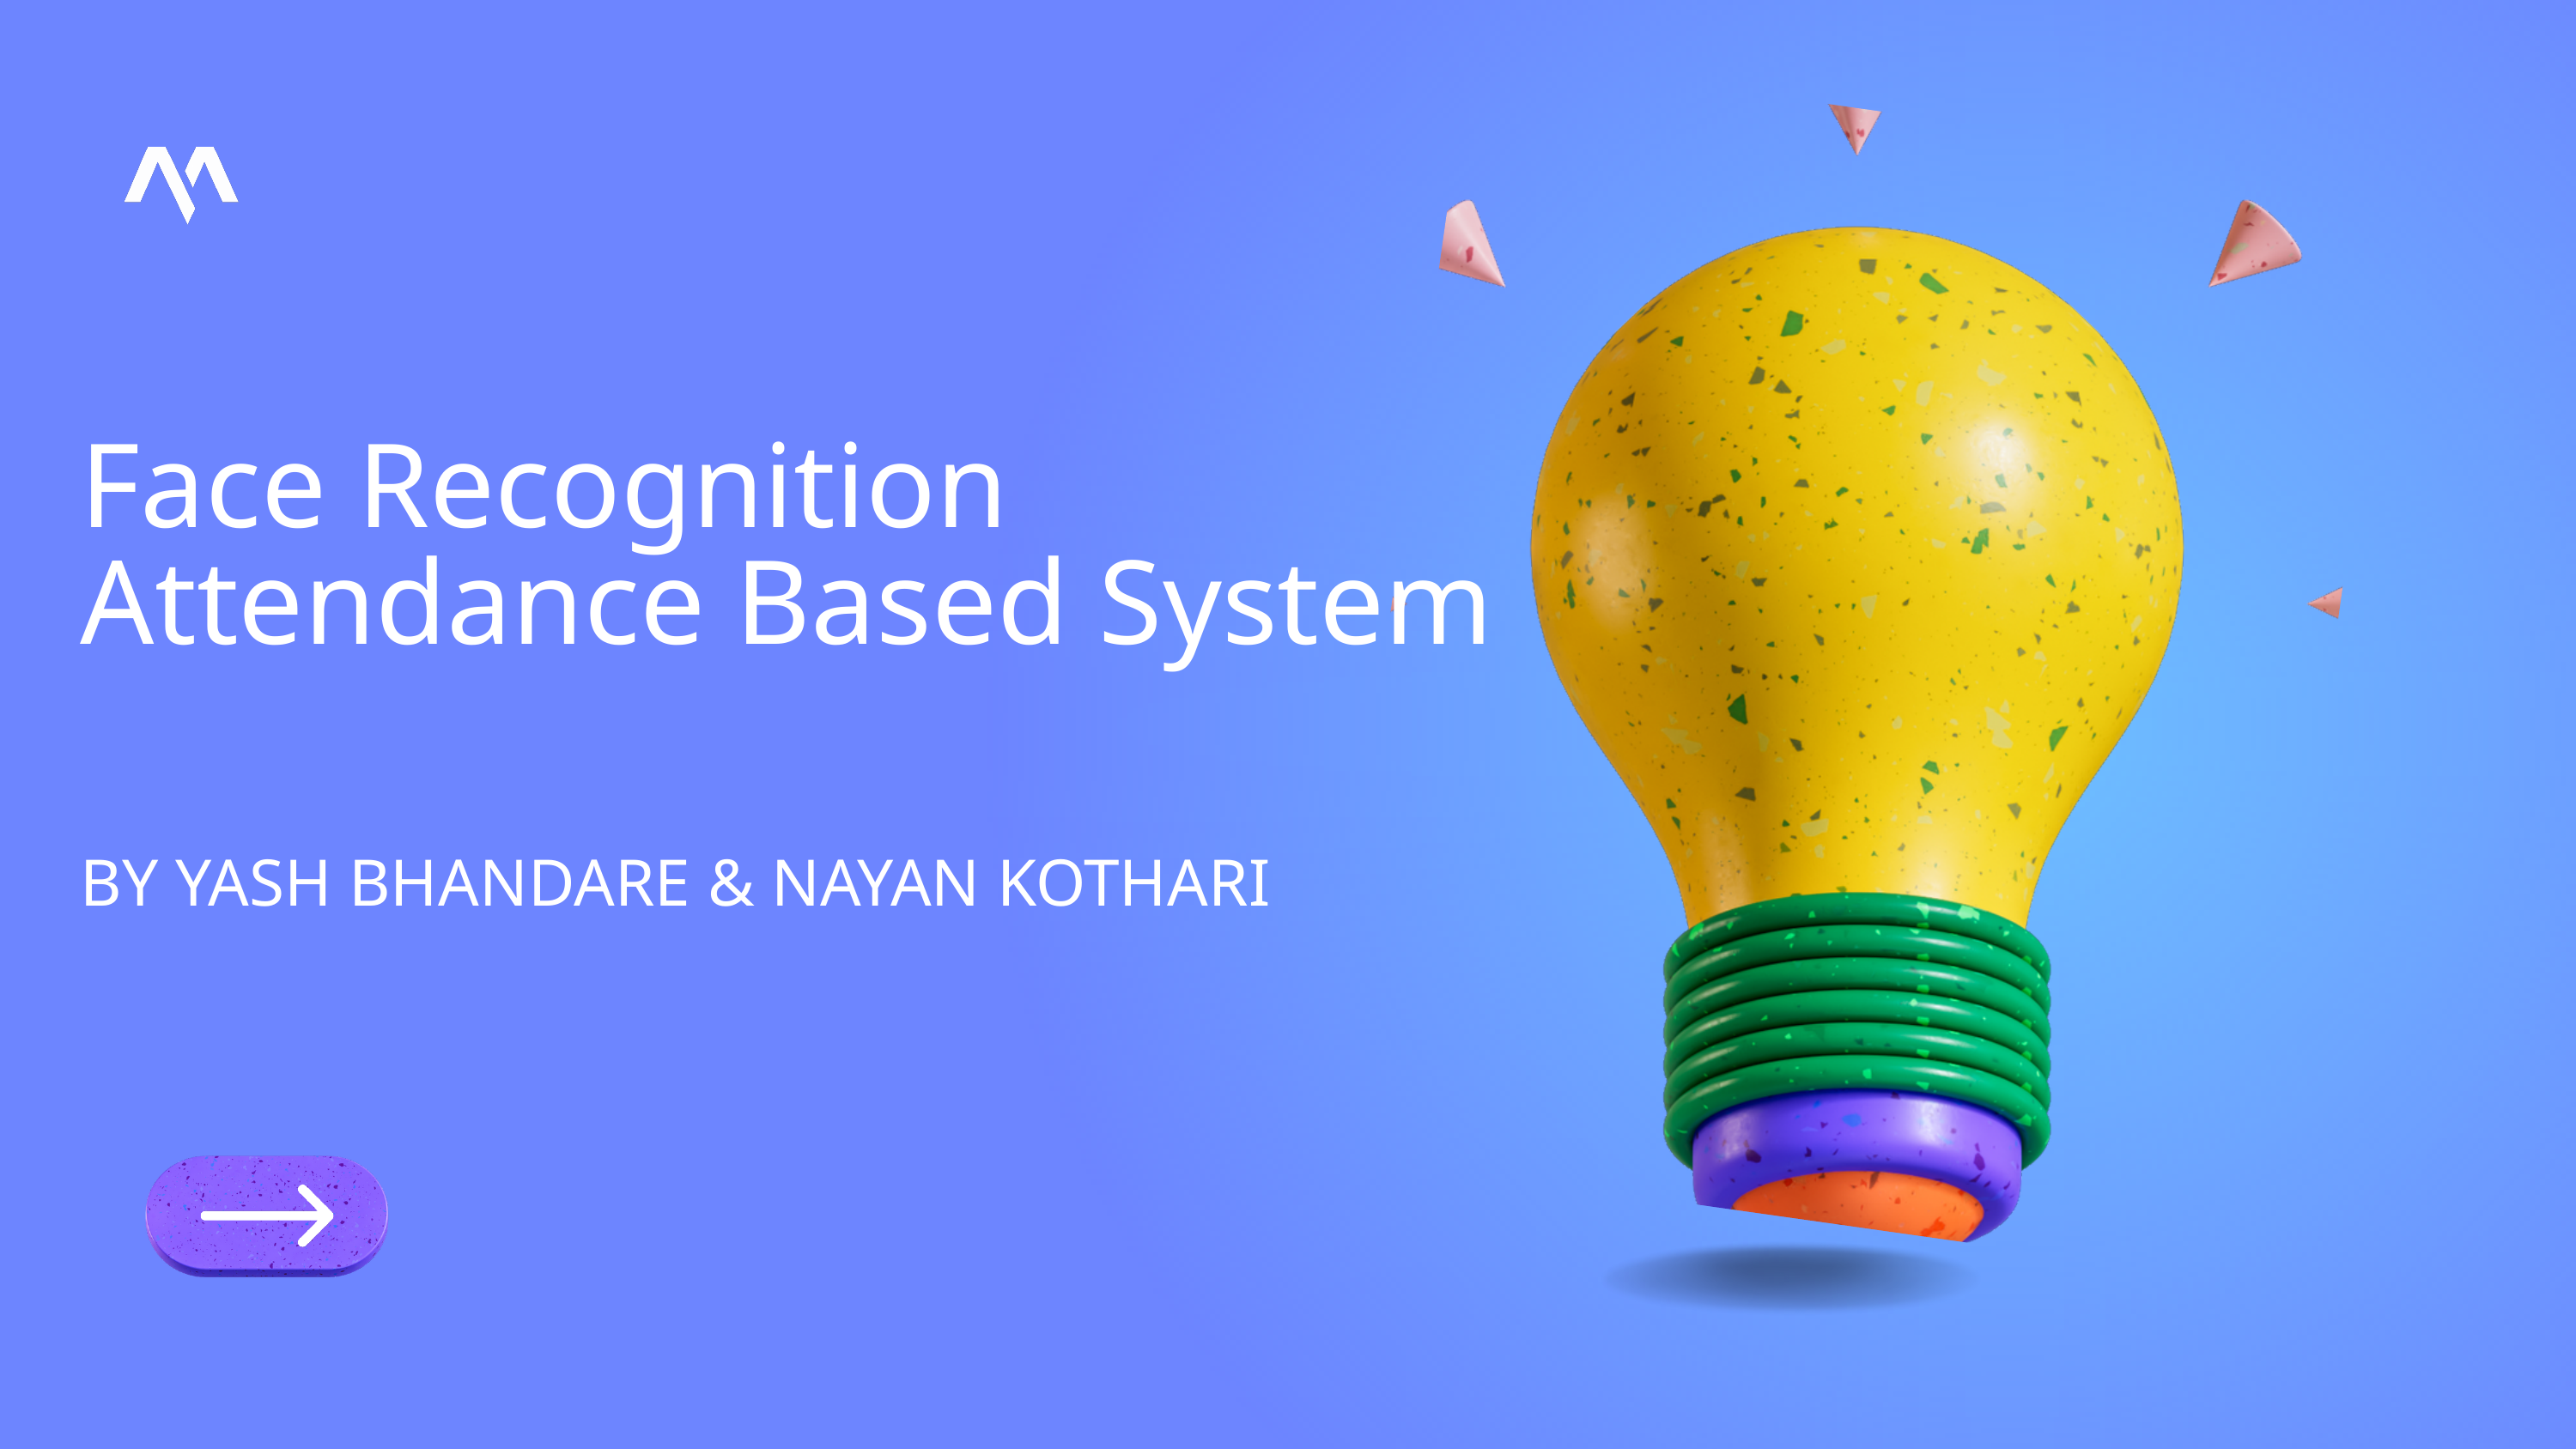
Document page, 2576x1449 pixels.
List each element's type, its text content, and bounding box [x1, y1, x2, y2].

text_box [124, 147, 239, 225]
text_box [144, 1155, 390, 1279]
text_box [200, 1184, 334, 1247]
text_box [1315, 53, 2400, 1282]
text_box [884, 0, 2576, 1449]
text_box BY YASH BHANDARE & NAYAN KOTHARI [80, 828, 1303, 919]
text_box [1599, 1240, 1984, 1317]
text_box Face Recognition Attendance Based System [80, 434, 1629, 668]
